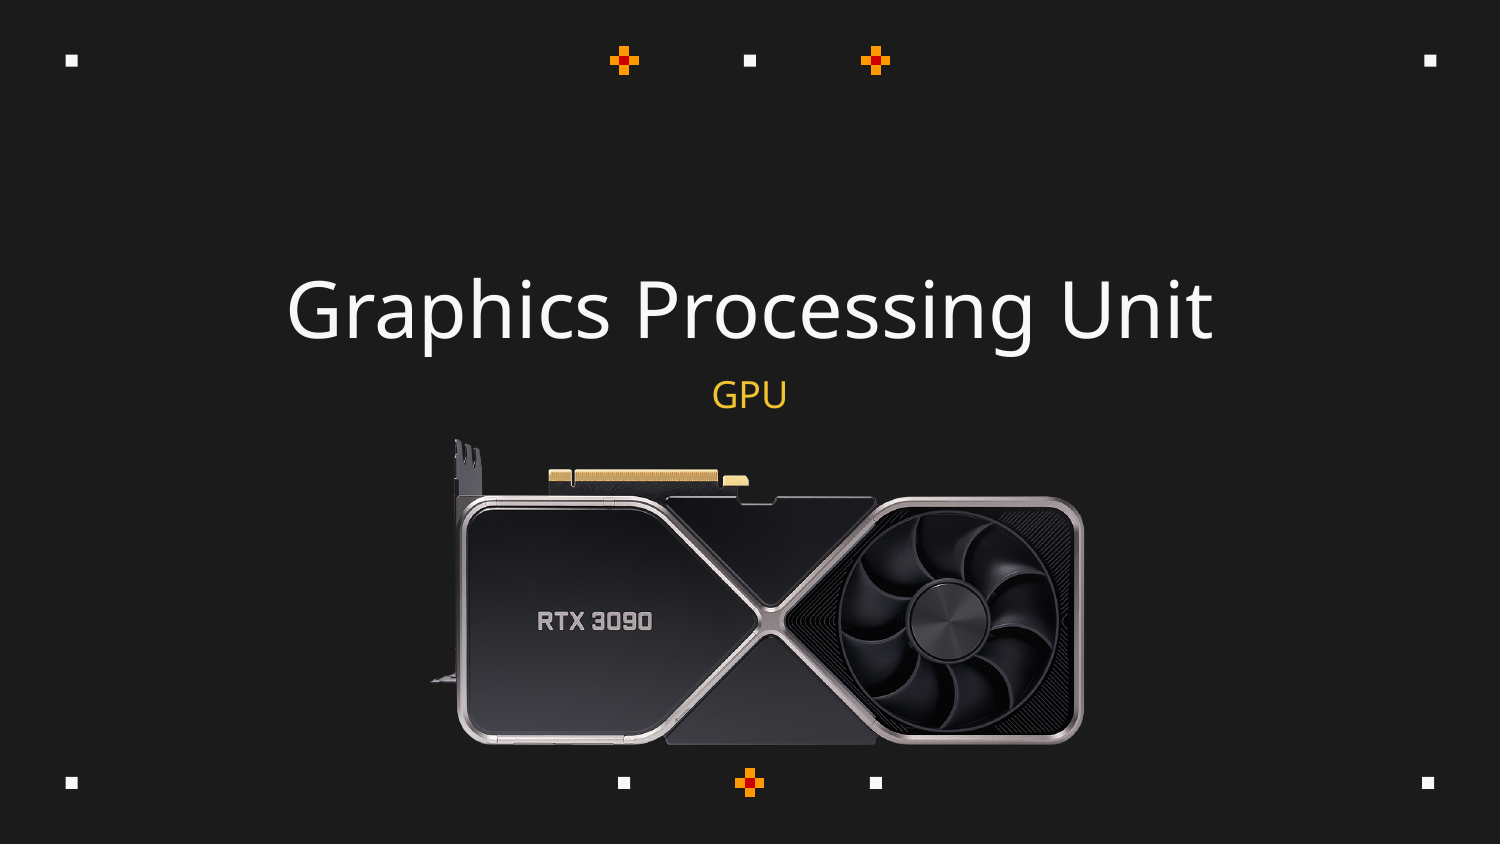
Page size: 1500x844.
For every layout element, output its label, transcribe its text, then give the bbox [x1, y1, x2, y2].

picture [380, 421, 1120, 756]
title Graphics Processing Unit [34, 110, 1466, 369]
title GPU [275, 328, 1225, 432]
